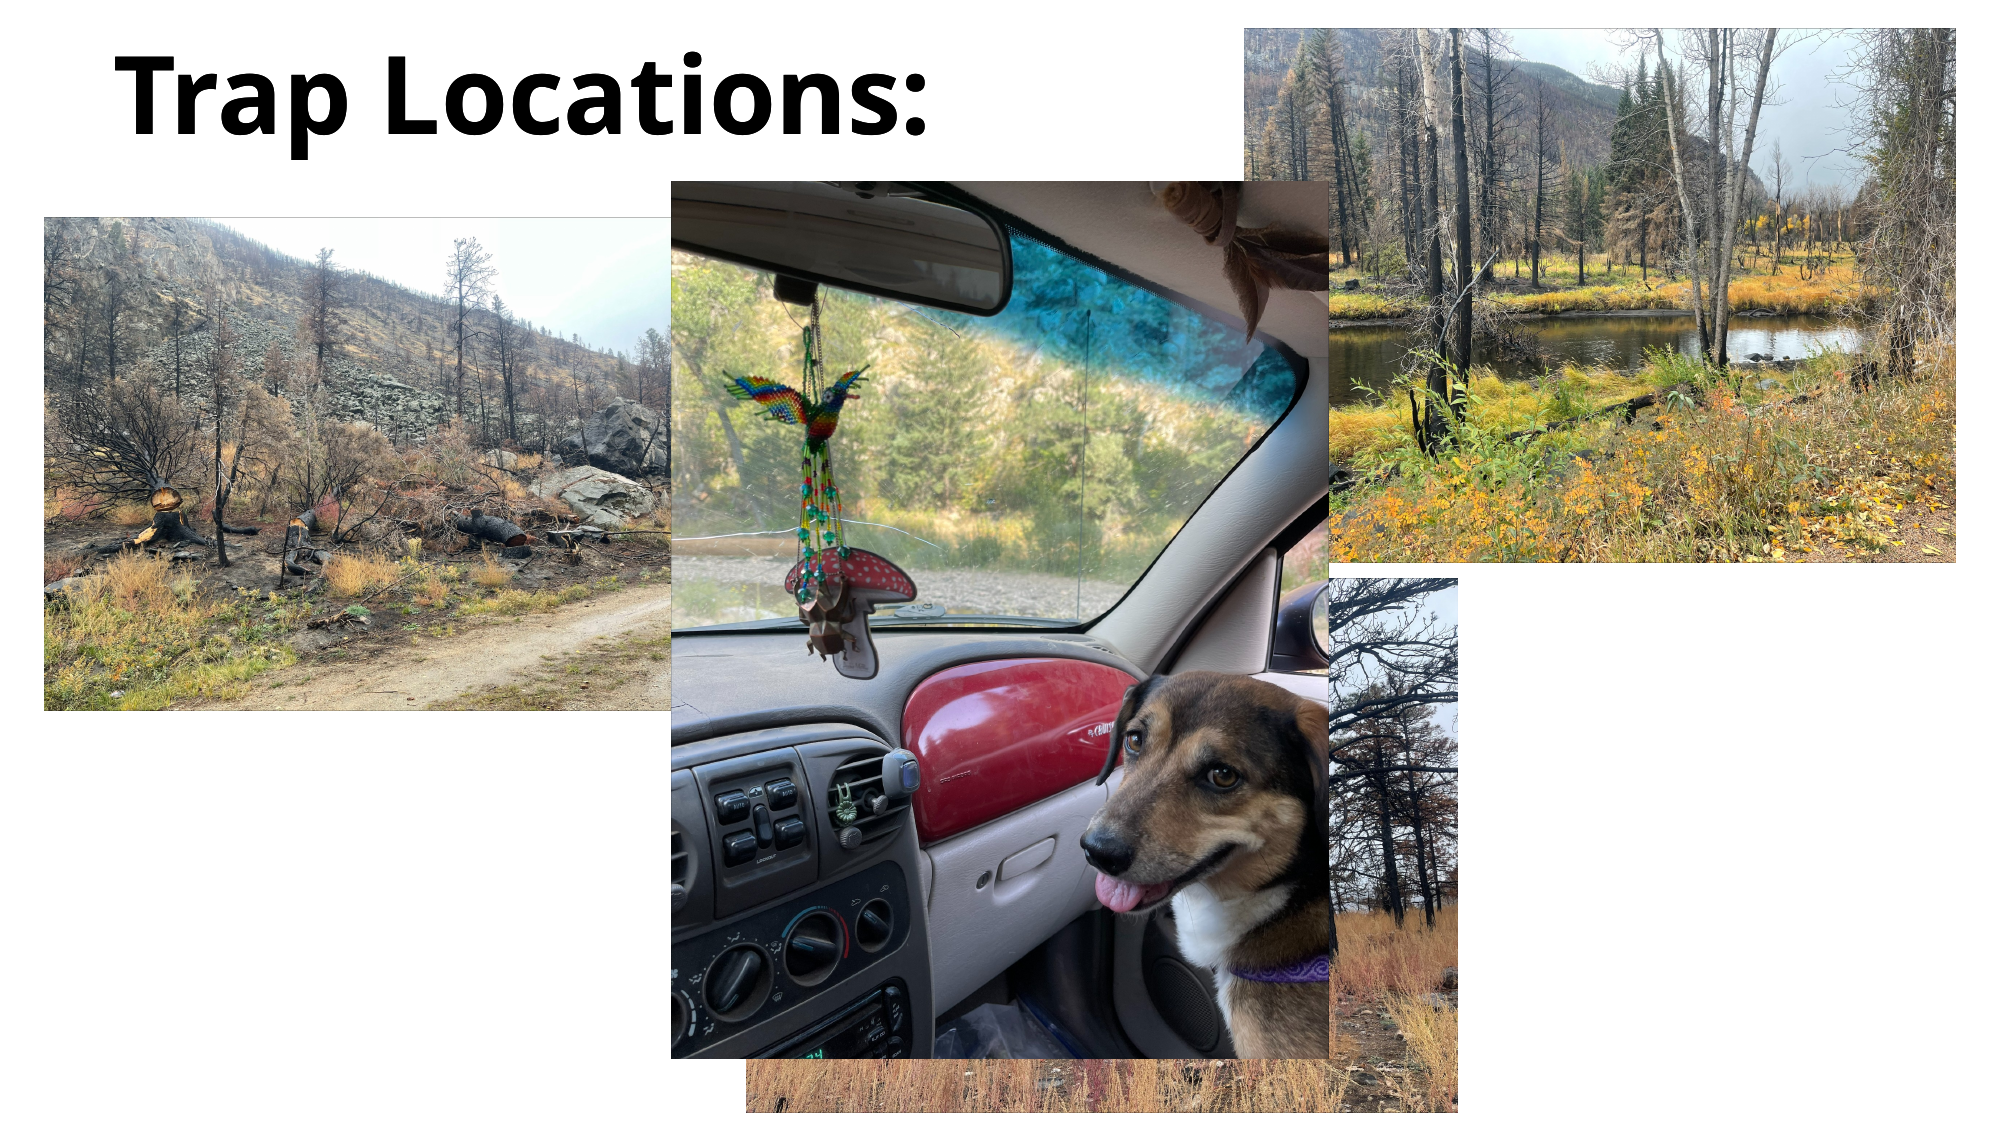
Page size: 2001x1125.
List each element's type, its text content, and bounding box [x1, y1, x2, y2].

picture [43, 28, 1957, 1113]
text_box Trap Locations: [5, 12, 1041, 166]
